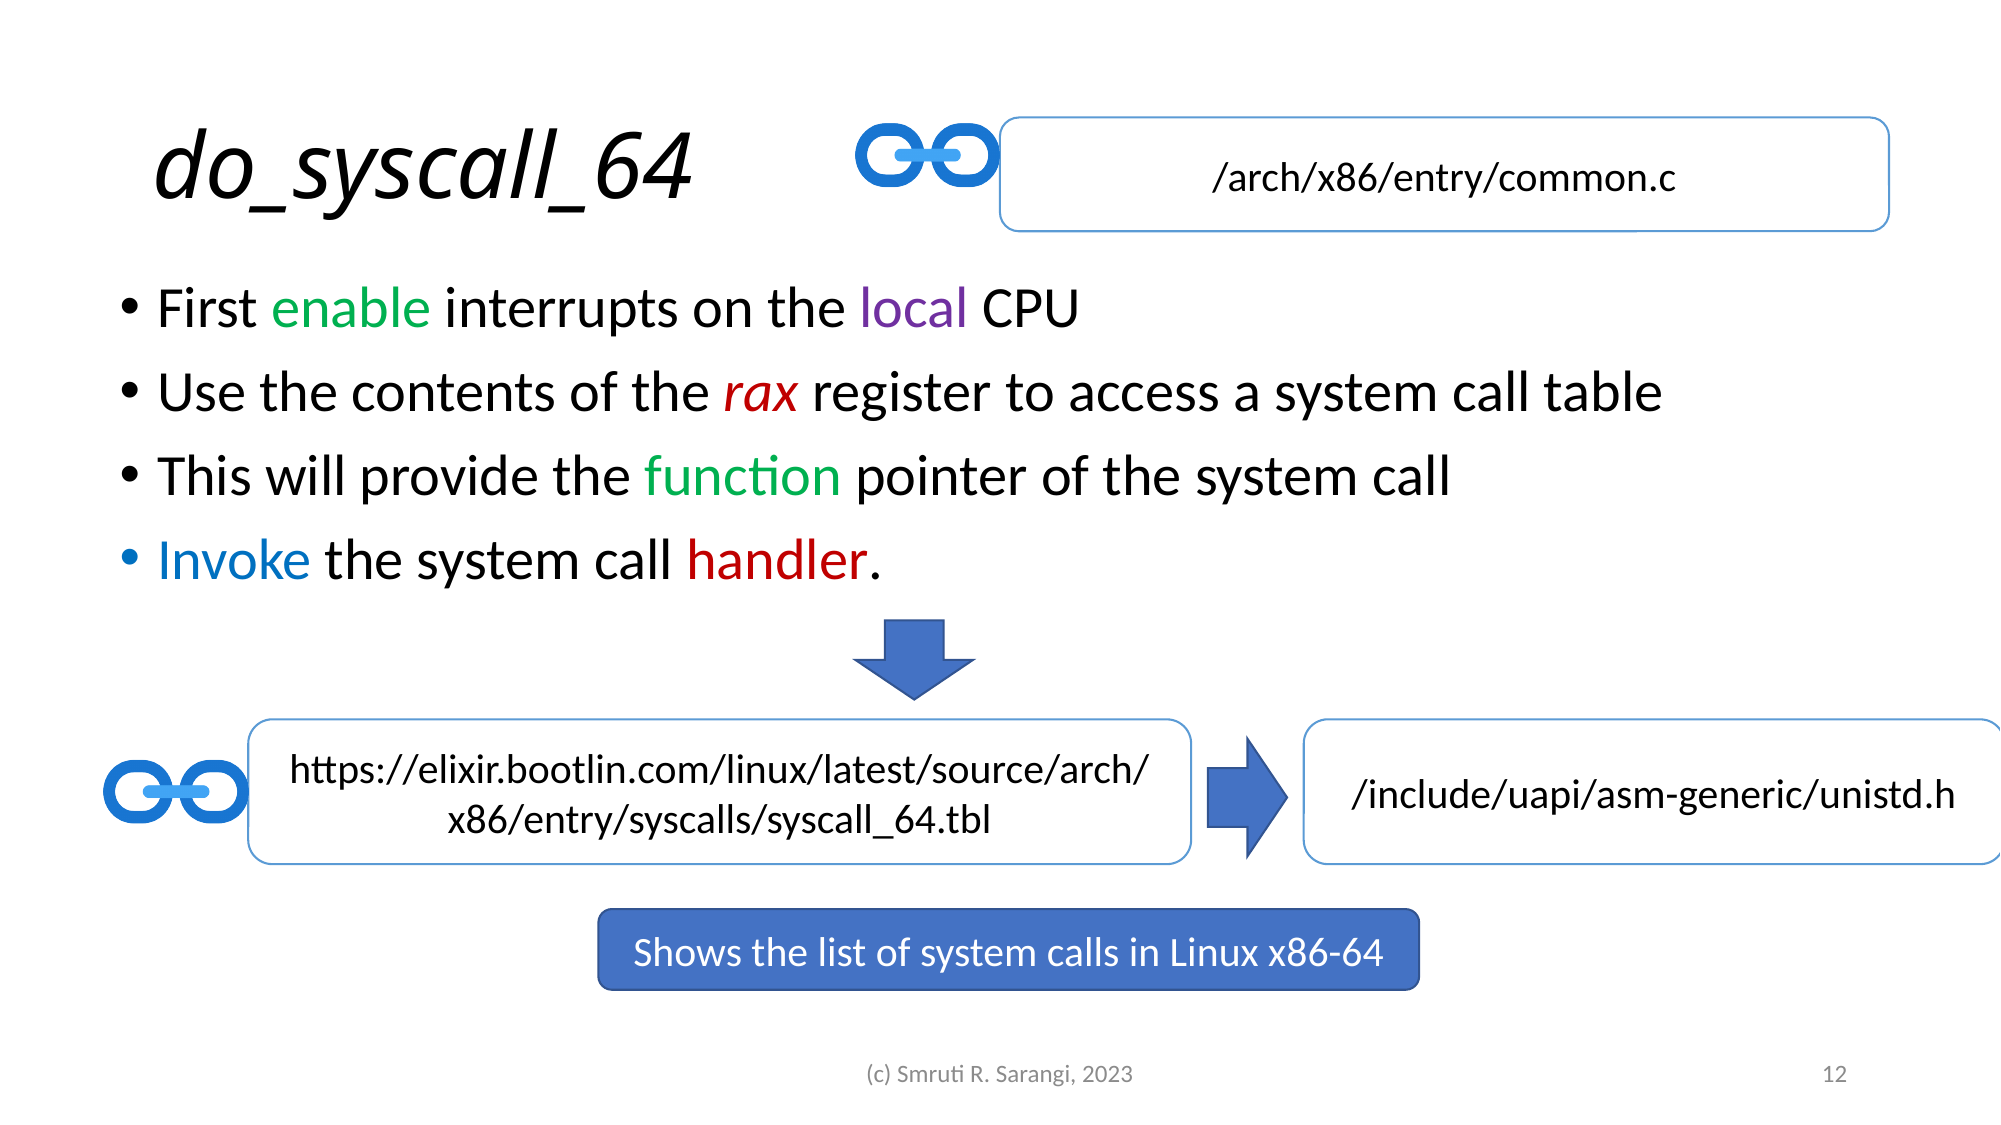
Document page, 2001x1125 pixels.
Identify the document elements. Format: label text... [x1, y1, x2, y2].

text_box /arch/x86/entry/common.c [1000, 116, 1891, 233]
text_box Shows the list of system calls in Linux x86-64 [597, 908, 1421, 991]
picture [103, 715, 249, 869]
list First enable interrupts on the local CPU Use the contents of the rax register to access a system call table This will provide the function pointer of the system call Invoke the system call handler. [104, 270, 1830, 605]
text_box [852, 619, 977, 701]
footer (c) Smruti R. Sarangi, 2023 [662, 1042, 1338, 1103]
text_box https://elixir.bootlin.com/linux/latest/source/arch/x86/entry/syscalls/syscall_64.tbl [249, 718, 1193, 866]
picture [855, 78, 1000, 232]
text_box /include/uapi/asm-generic/unistd.h [1302, 718, 2000, 866]
slide_number 12 [1412, 1042, 1863, 1103]
text_box [1206, 735, 1289, 860]
title do_syscall_64 [137, 59, 1863, 278]
